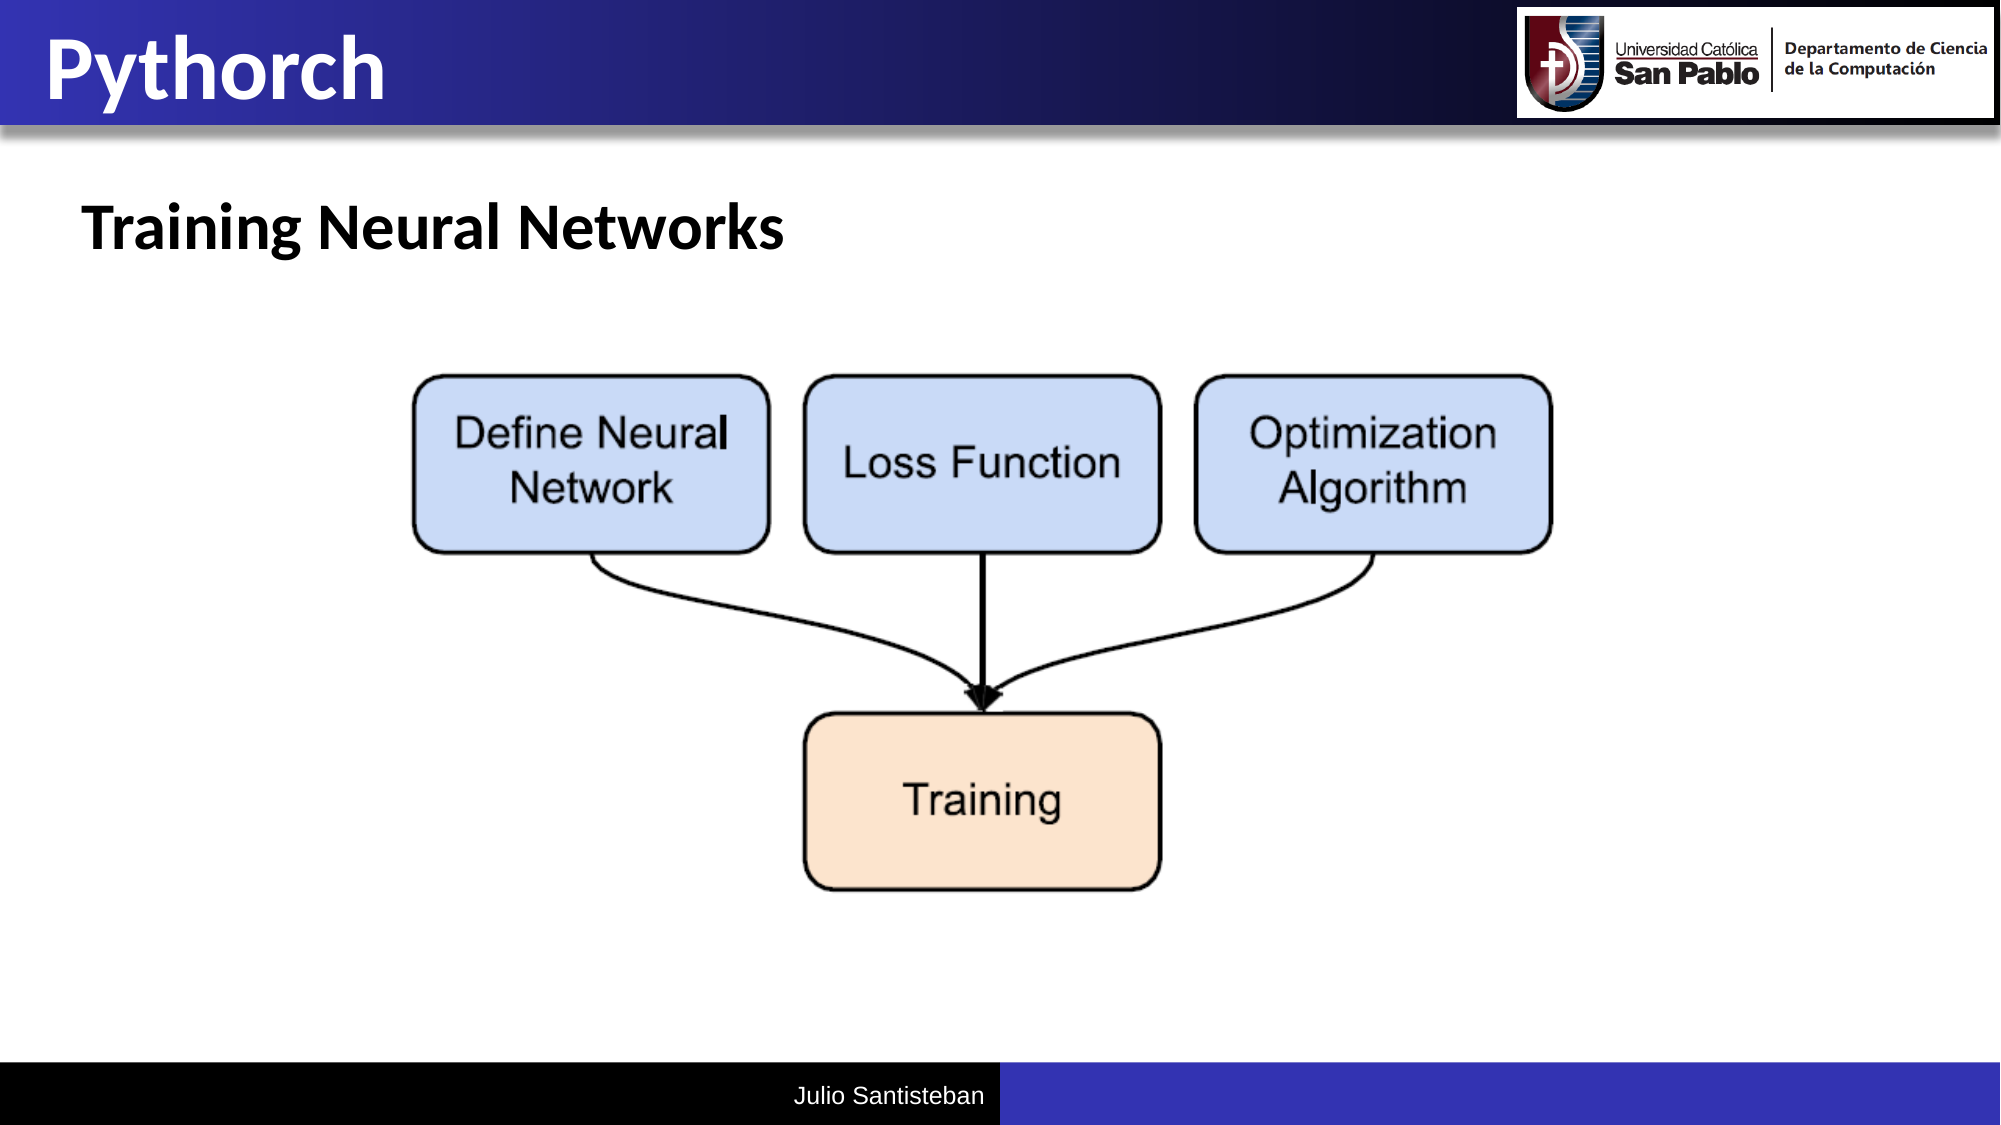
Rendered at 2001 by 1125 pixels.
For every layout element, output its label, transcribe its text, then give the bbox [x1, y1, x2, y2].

picture [1951, 7, 1994, 118]
picture [378, 339, 1589, 920]
list Training Neural Networks [66, 174, 1901, 1006]
title Pythorch [0, 0, 1951, 126]
